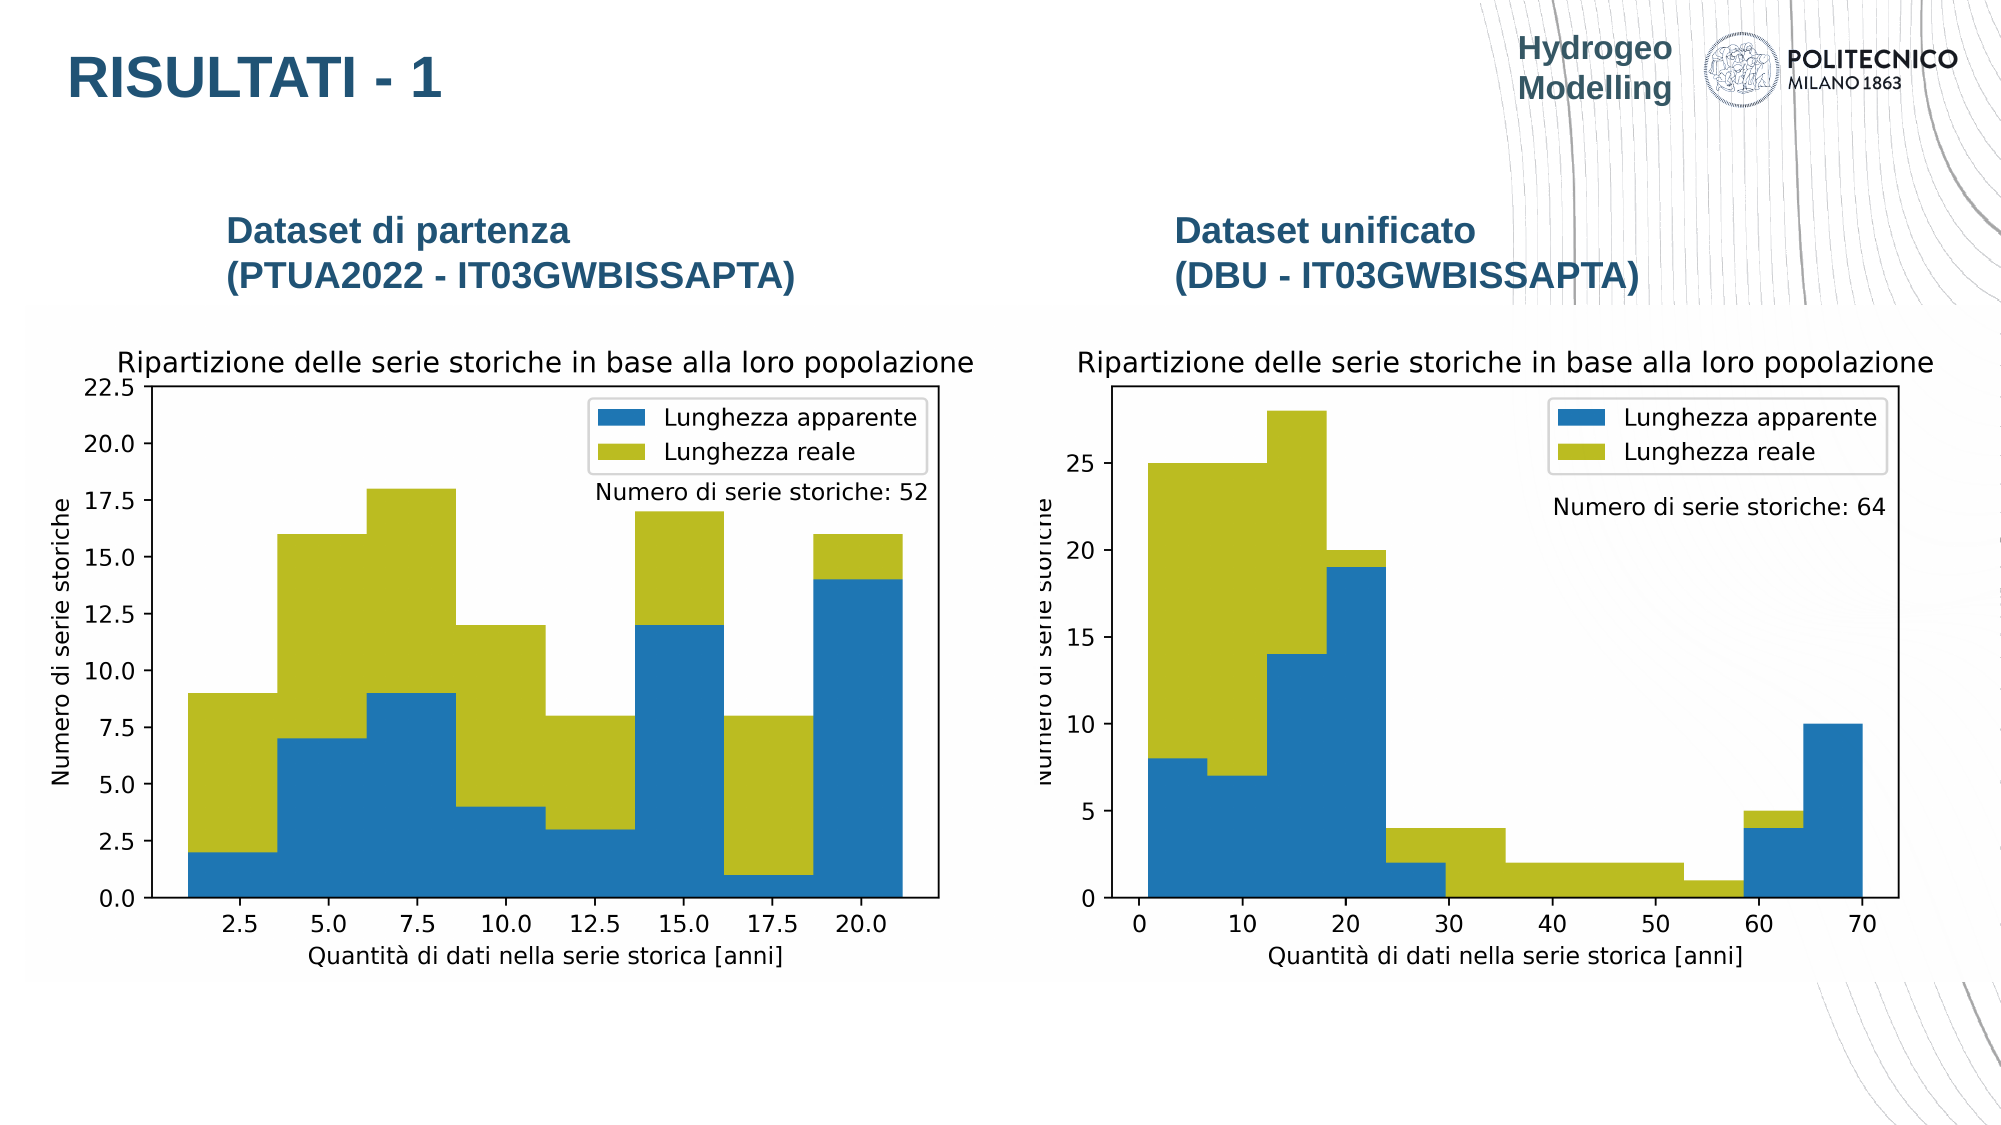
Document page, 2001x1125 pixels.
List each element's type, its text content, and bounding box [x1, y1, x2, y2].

text_box Dataset unificato (DBU - IT03GWBISSAPTA) [1159, 199, 1480, 304]
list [1040, 305, 2000, 982]
picture [25, 305, 1040, 982]
text_box Dataset di partenza (PTUA2022 - IT03GWBISSAPTA) [211, 199, 854, 304]
title Risultati - 1 [52, 31, 1480, 127]
picture [1480, 0, 2000, 305]
picture [1480, 982, 2000, 1125]
